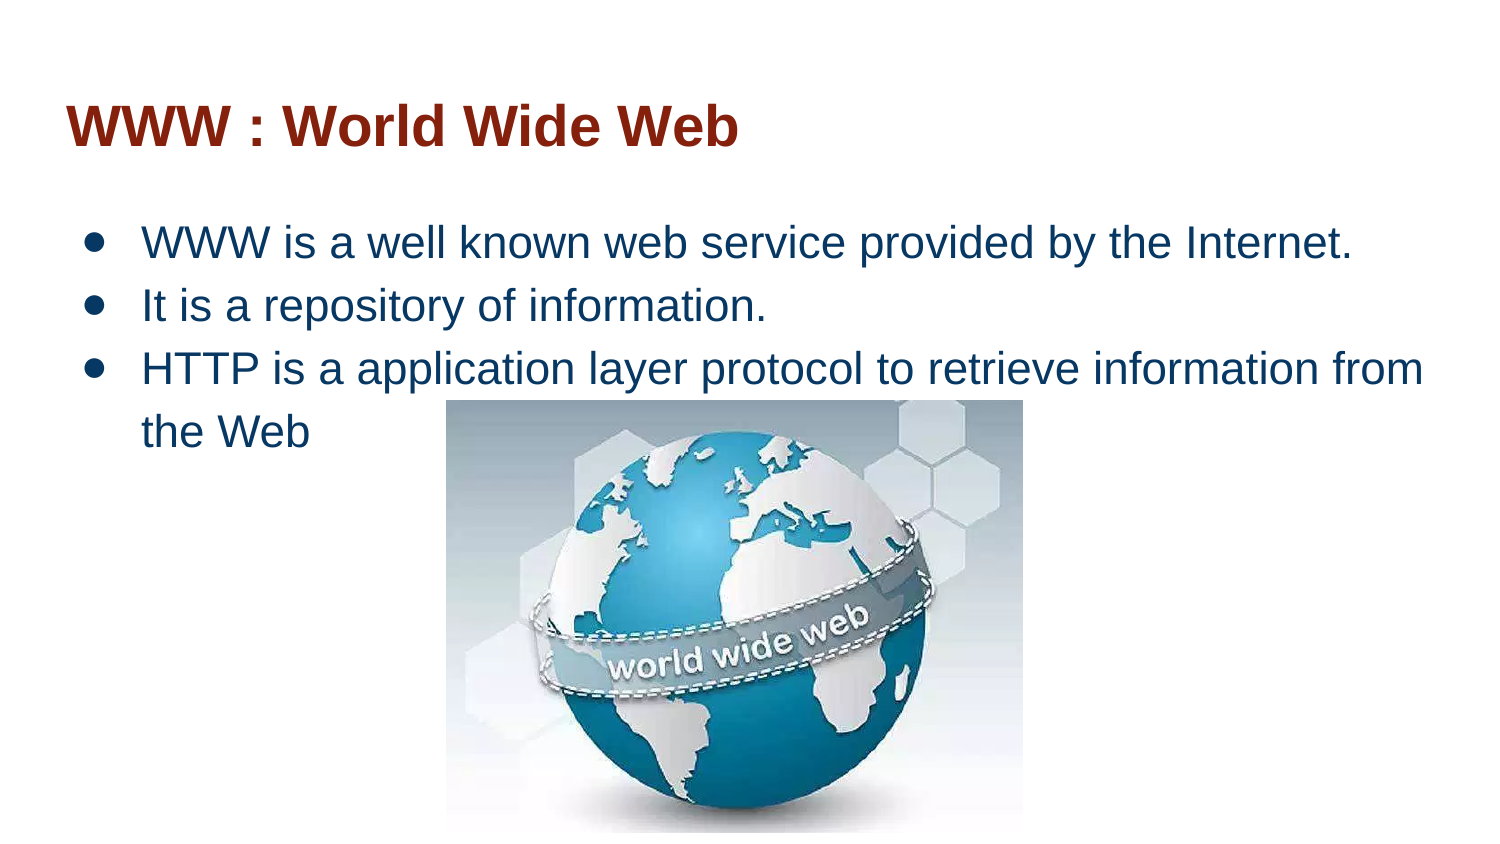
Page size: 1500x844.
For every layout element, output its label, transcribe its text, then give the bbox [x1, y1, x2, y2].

title WWW : World Wide Web [51, 72, 1449, 167]
picture [446, 400, 1023, 833]
list WWW is a well known web service provided by the Internet. It is a repository of information. HTTP is a application layer protocol to retrieve information from the Web [51, 189, 1449, 750]
